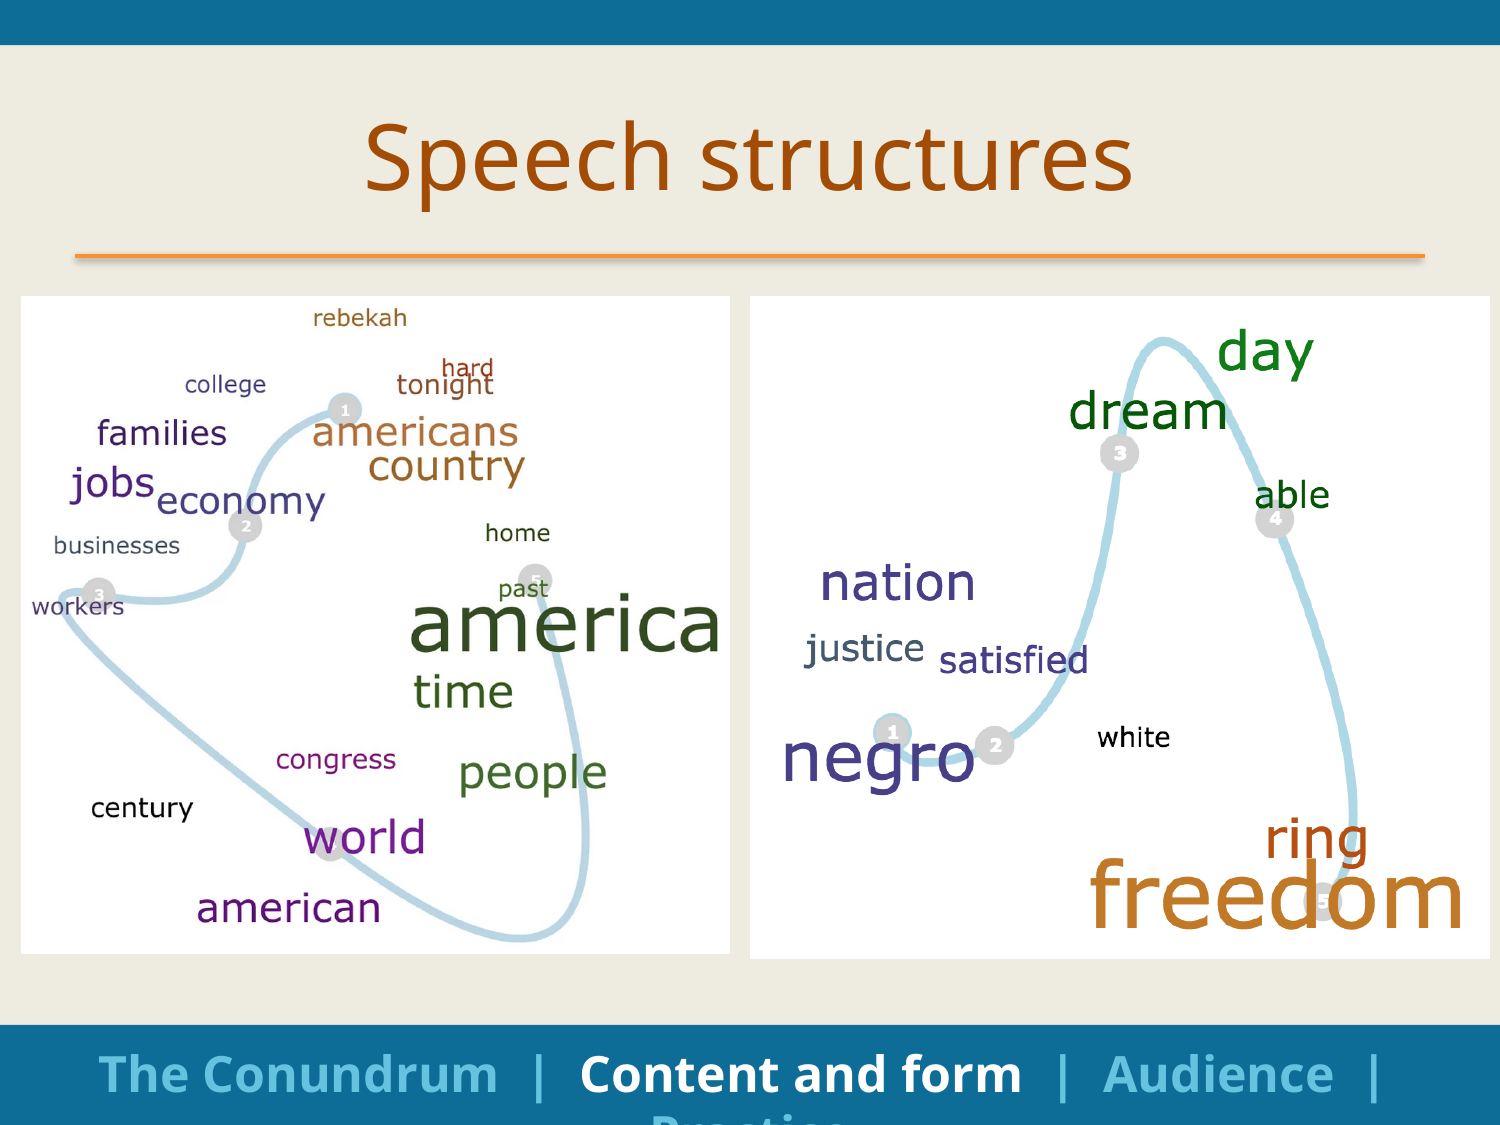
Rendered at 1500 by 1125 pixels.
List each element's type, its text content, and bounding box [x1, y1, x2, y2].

title Speech structures [75, 75, 1425, 233]
picture [20, 296, 731, 954]
picture [749, 296, 1490, 959]
text_box The Conundrum | Content and form | Audience | Practice [74, 1035, 1425, 1125]
